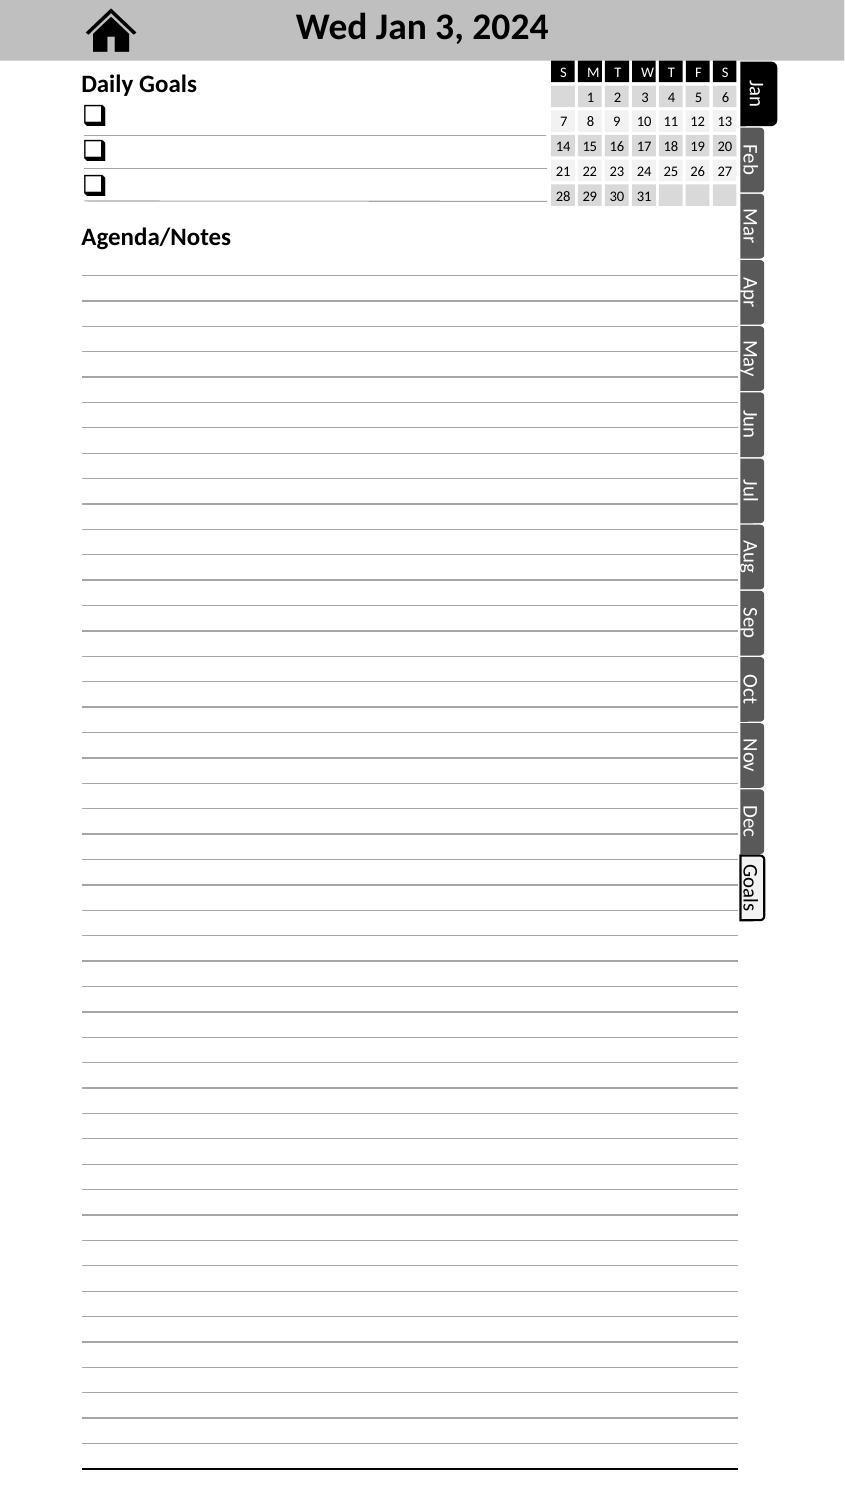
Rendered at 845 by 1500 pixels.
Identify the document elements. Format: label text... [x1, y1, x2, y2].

picture [82, 1, 140, 59]
list Wed Jan 3, 2024 [190, 0, 655, 61]
